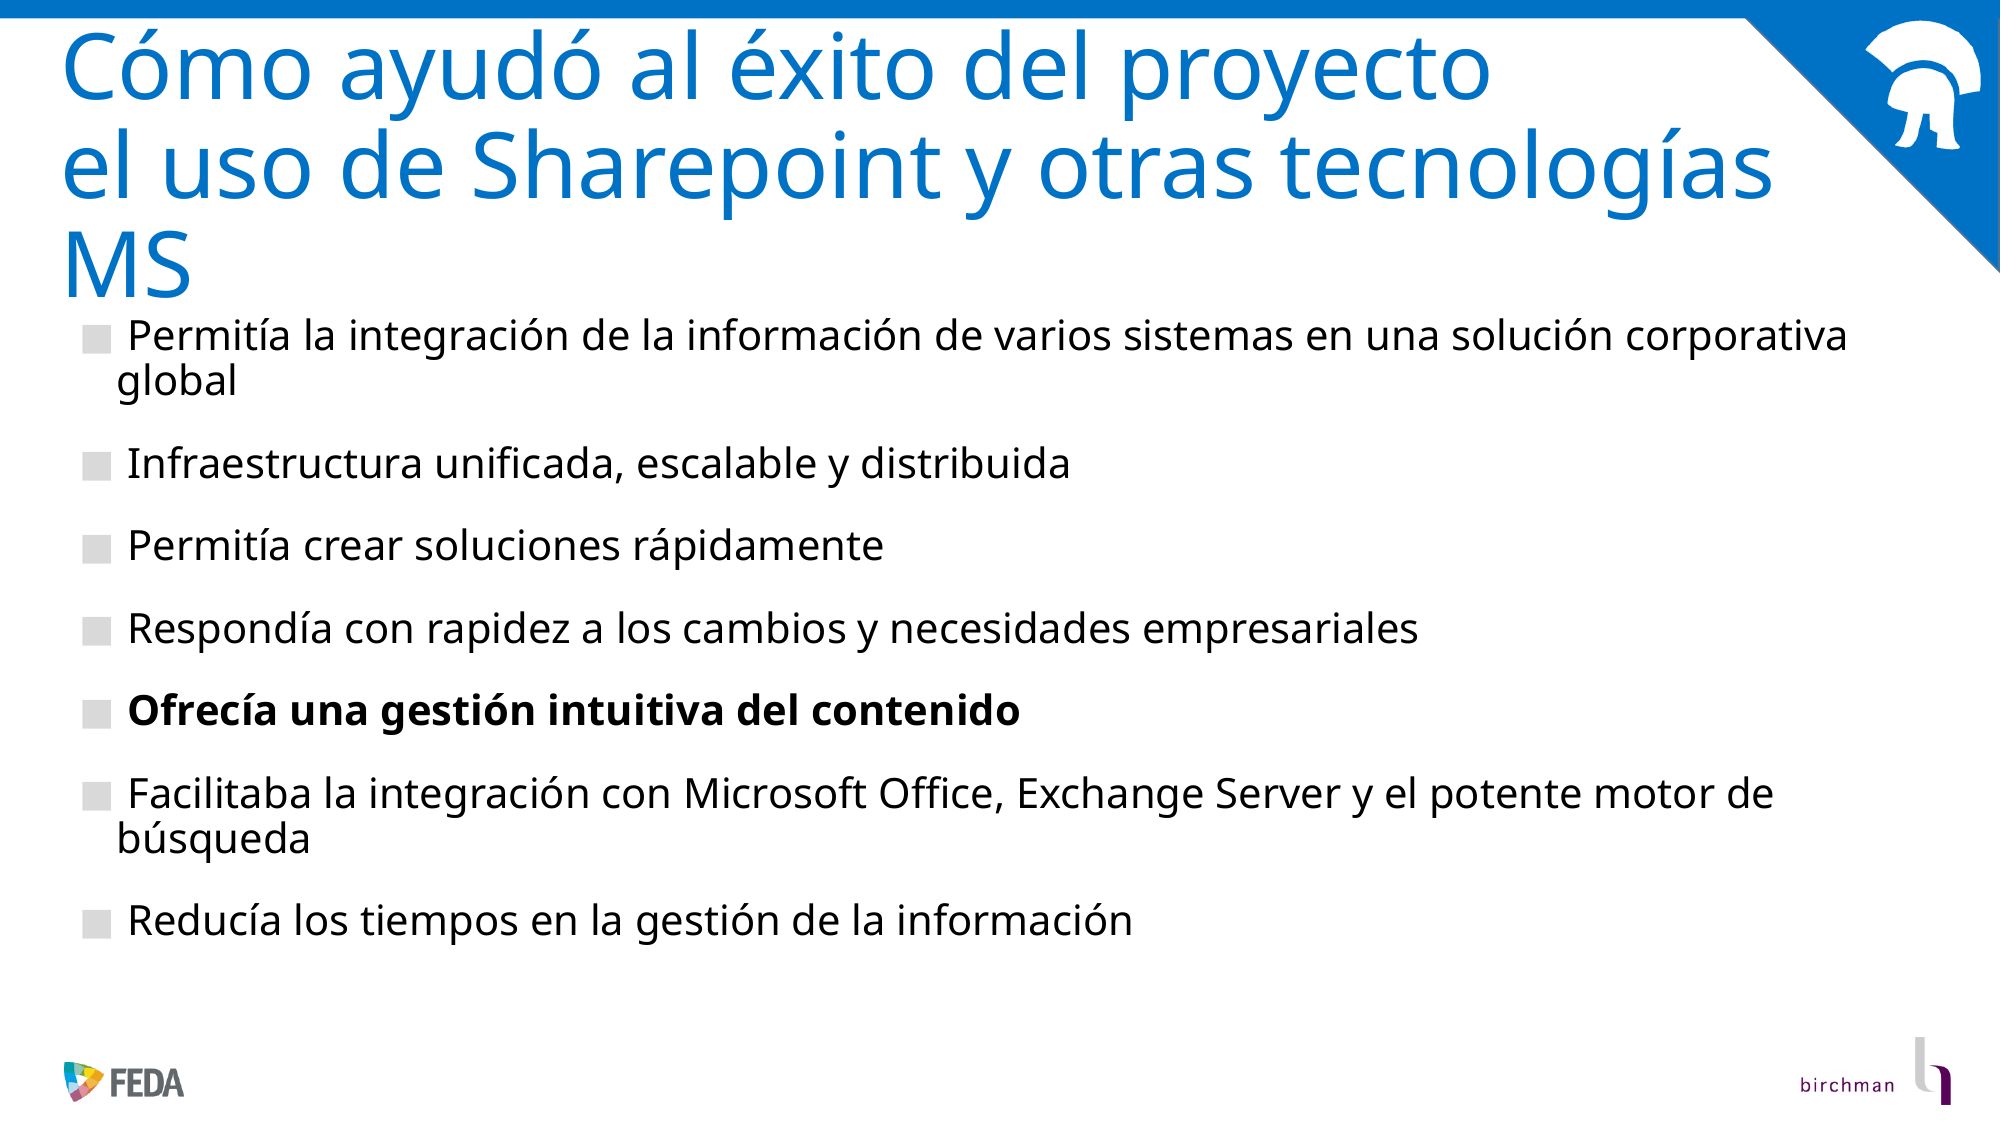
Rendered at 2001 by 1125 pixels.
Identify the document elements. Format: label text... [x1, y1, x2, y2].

picture [1836, 0, 2001, 169]
title Cómo ayudó al éxito del proyecto el uso de Sharepoint y otras tecnologías MS [45, 59, 1863, 278]
picture [64, 1062, 184, 1103]
text_box Permitía la integración de la información de varios sistemas en una solución corporativa global Infraestructura unificada, escalable y distribuida Permitía crear soluciones rápidamente Respondía con rapidez a los cambios y necesidades empresariales Ofrecía una gestión intuitiva del contenido Facilitaba la integración con Microsoft Office, Exchange Server y el potente motor de búsqueda Reducía los tiempos en la gestión de la información [64, 307, 1894, 1038]
picture [1783, 1037, 1968, 1105]
